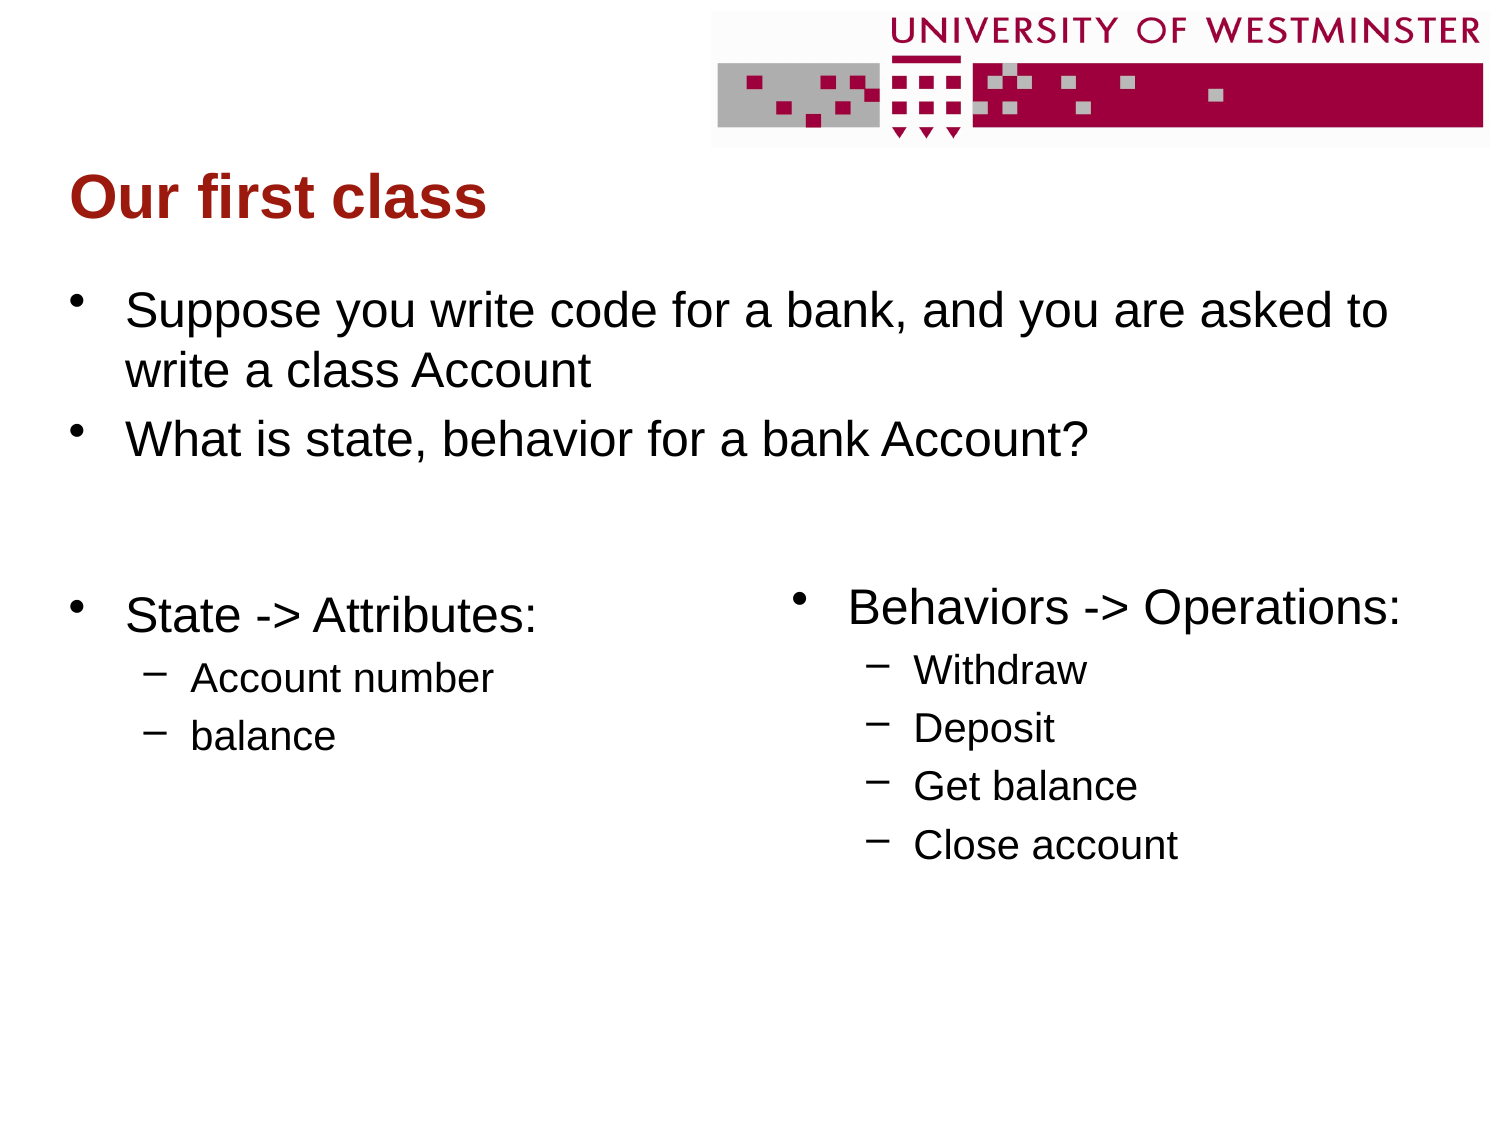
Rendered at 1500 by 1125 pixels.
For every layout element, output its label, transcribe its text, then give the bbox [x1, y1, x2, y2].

text_box Behaviors -> Operations: Withdraw Deposit Get balance Close account [776, 566, 1500, 817]
list Suppose you write code for a bank, and you are asked to write a class Account What is state, behavior for a bank Account? [53, 269, 1447, 503]
picture [711, 11, 1490, 148]
title Our first class [53, 148, 1448, 257]
text_box State -> Attributes: Account number balance [53, 575, 1447, 825]
